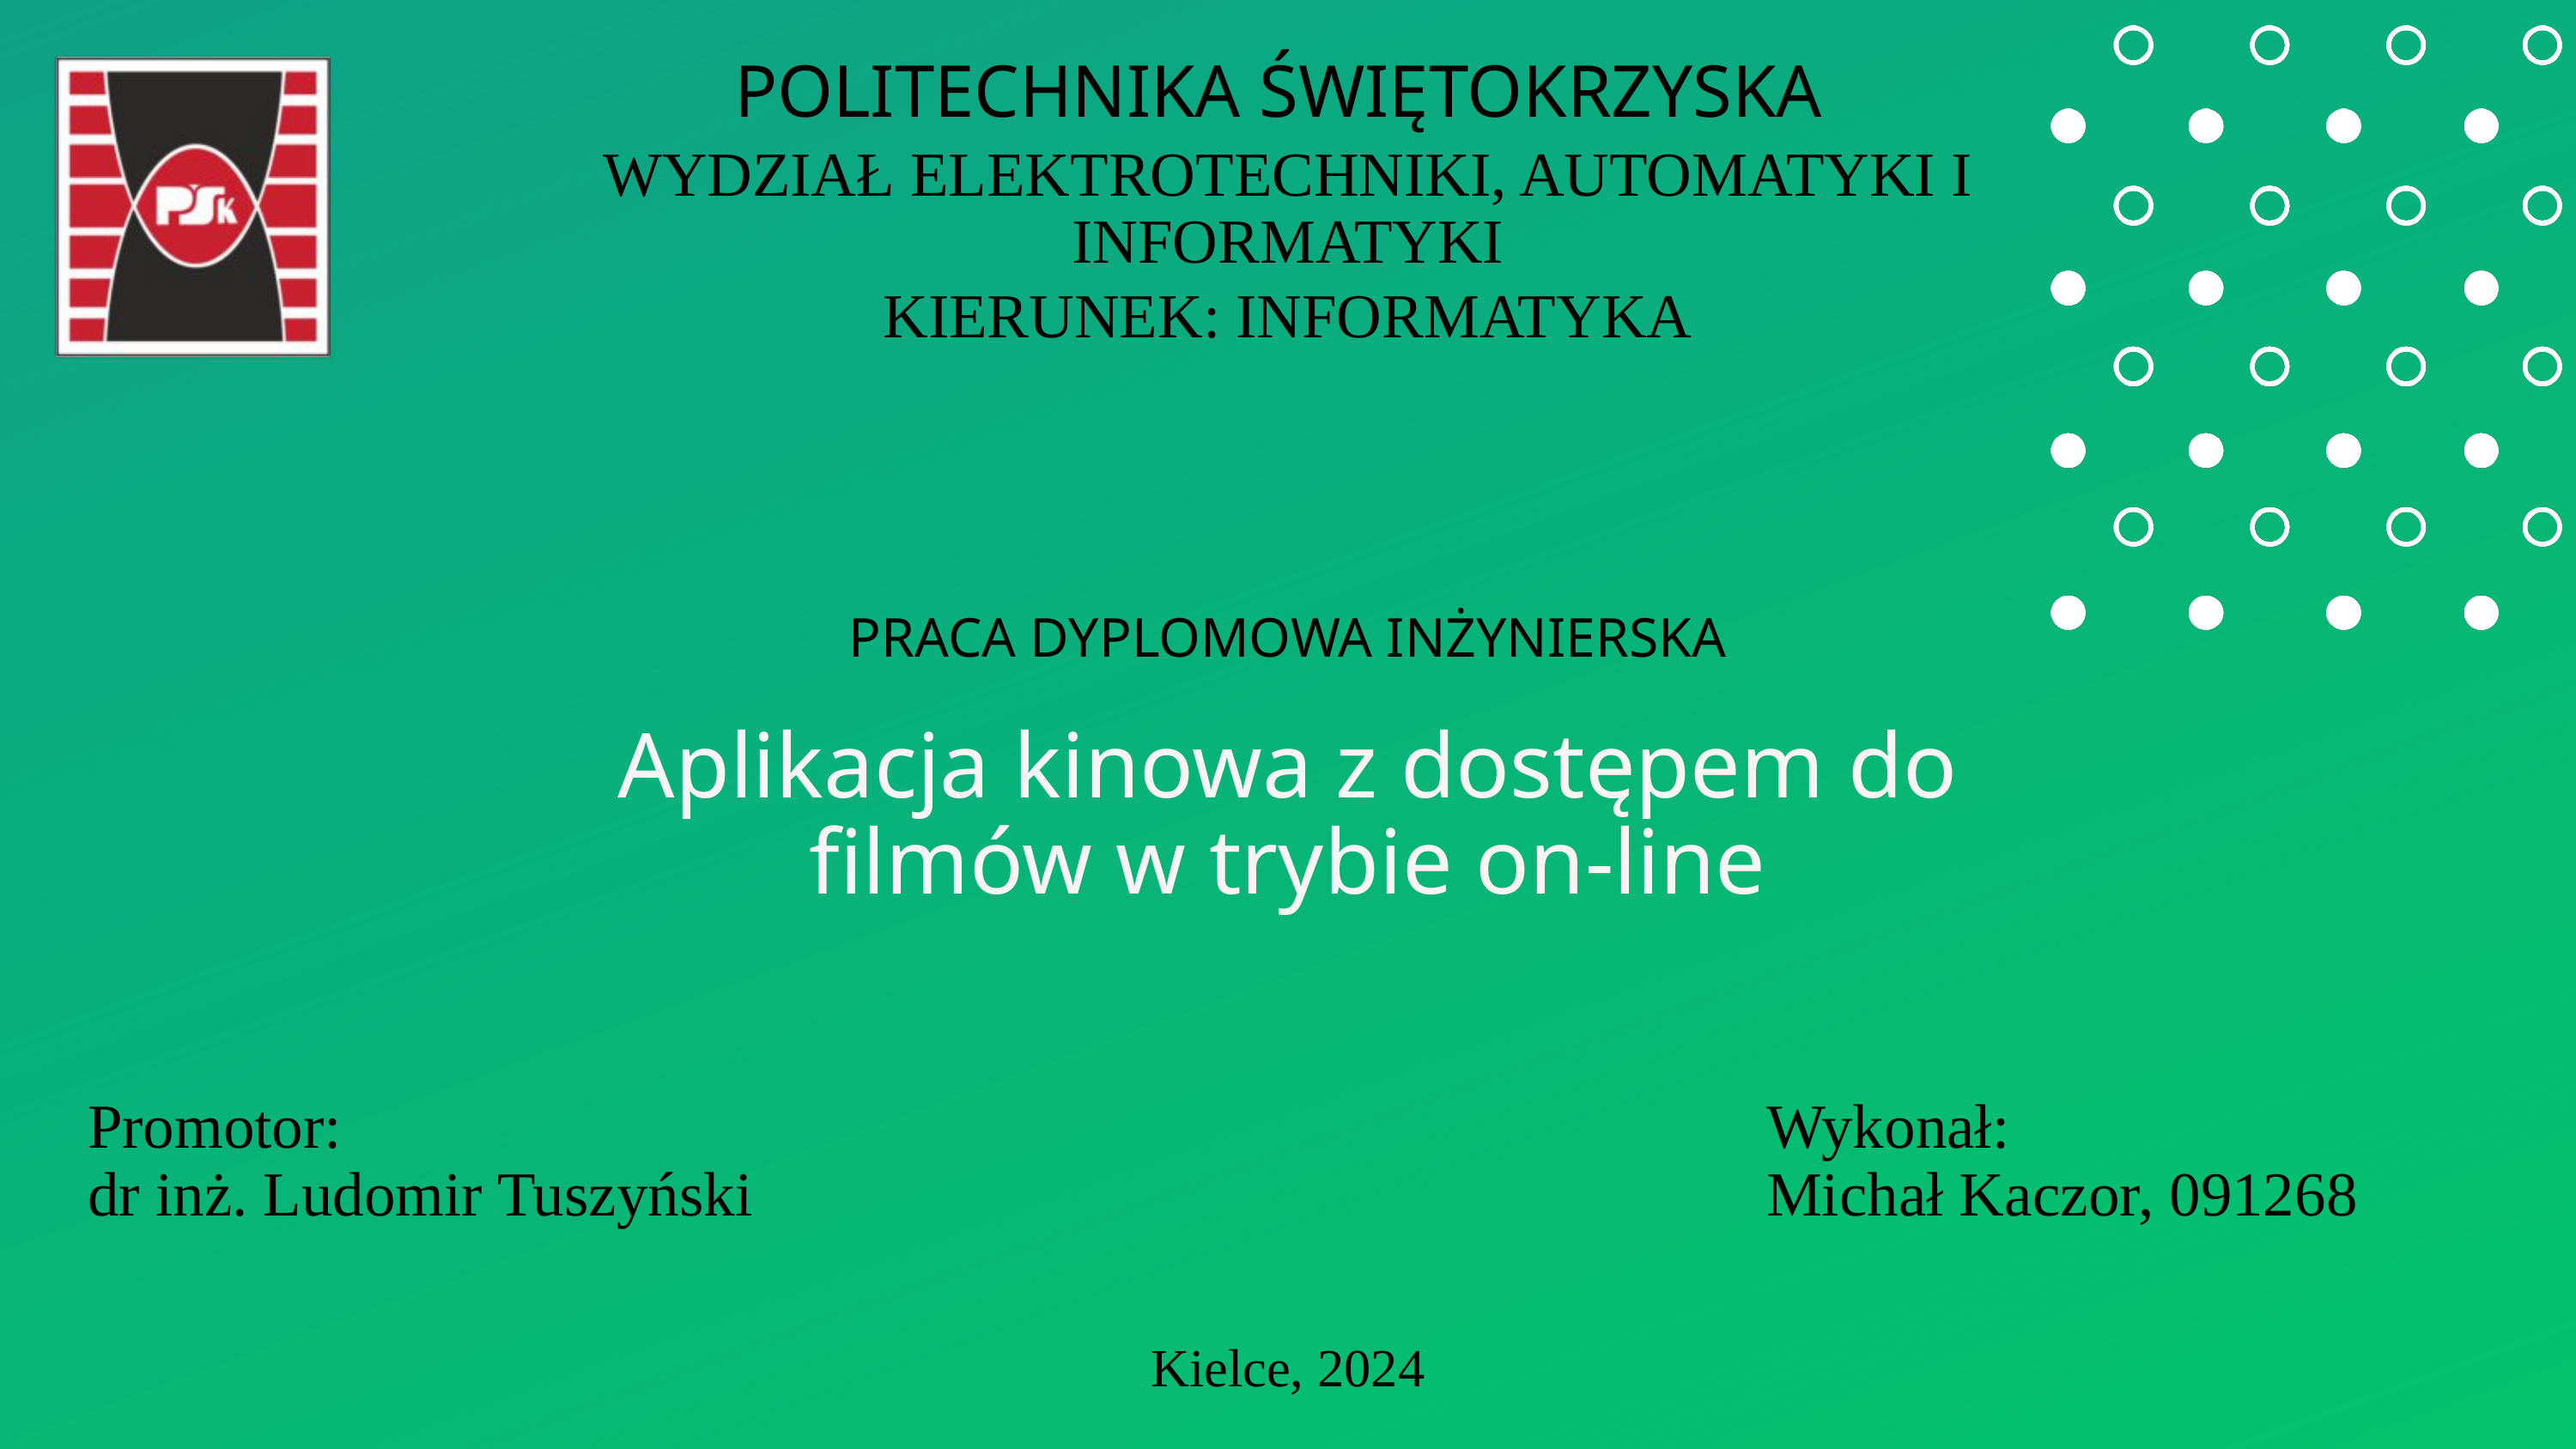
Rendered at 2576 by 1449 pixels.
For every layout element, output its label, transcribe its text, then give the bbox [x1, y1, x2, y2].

text_box Kielce, 2024 [896, 1339, 1680, 1397]
text_box [0, 0, 2576, 1449]
text_box Wykonał: Michał Kaczor, 091268 [1766, 1093, 2432, 1228]
text_box [2050, 108, 2499, 630]
text_box Aplikacja kinowa z dostępem do filmów w trybie on-line [525, 718, 2050, 912]
text_box [2113, 25, 2562, 547]
text_box [52, 53, 334, 361]
text_box PRACA DYPLOMOWA INŻYNIERSKA [582, 609, 1994, 668]
text_box POLITECHNIKA ŚWIĘTOKRZYSKA [659, 54, 1917, 132]
text_box KIERUNEK: INFORMATYKA [416, 282, 2160, 350]
text_box Promotor: dr inż. Ludomir Tuszyński [88, 1093, 1163, 1228]
text_box WYDZIAŁ ELEKTROTECHNIKI, AUTOMATYKI I INFORMATYKI [582, 140, 1994, 276]
